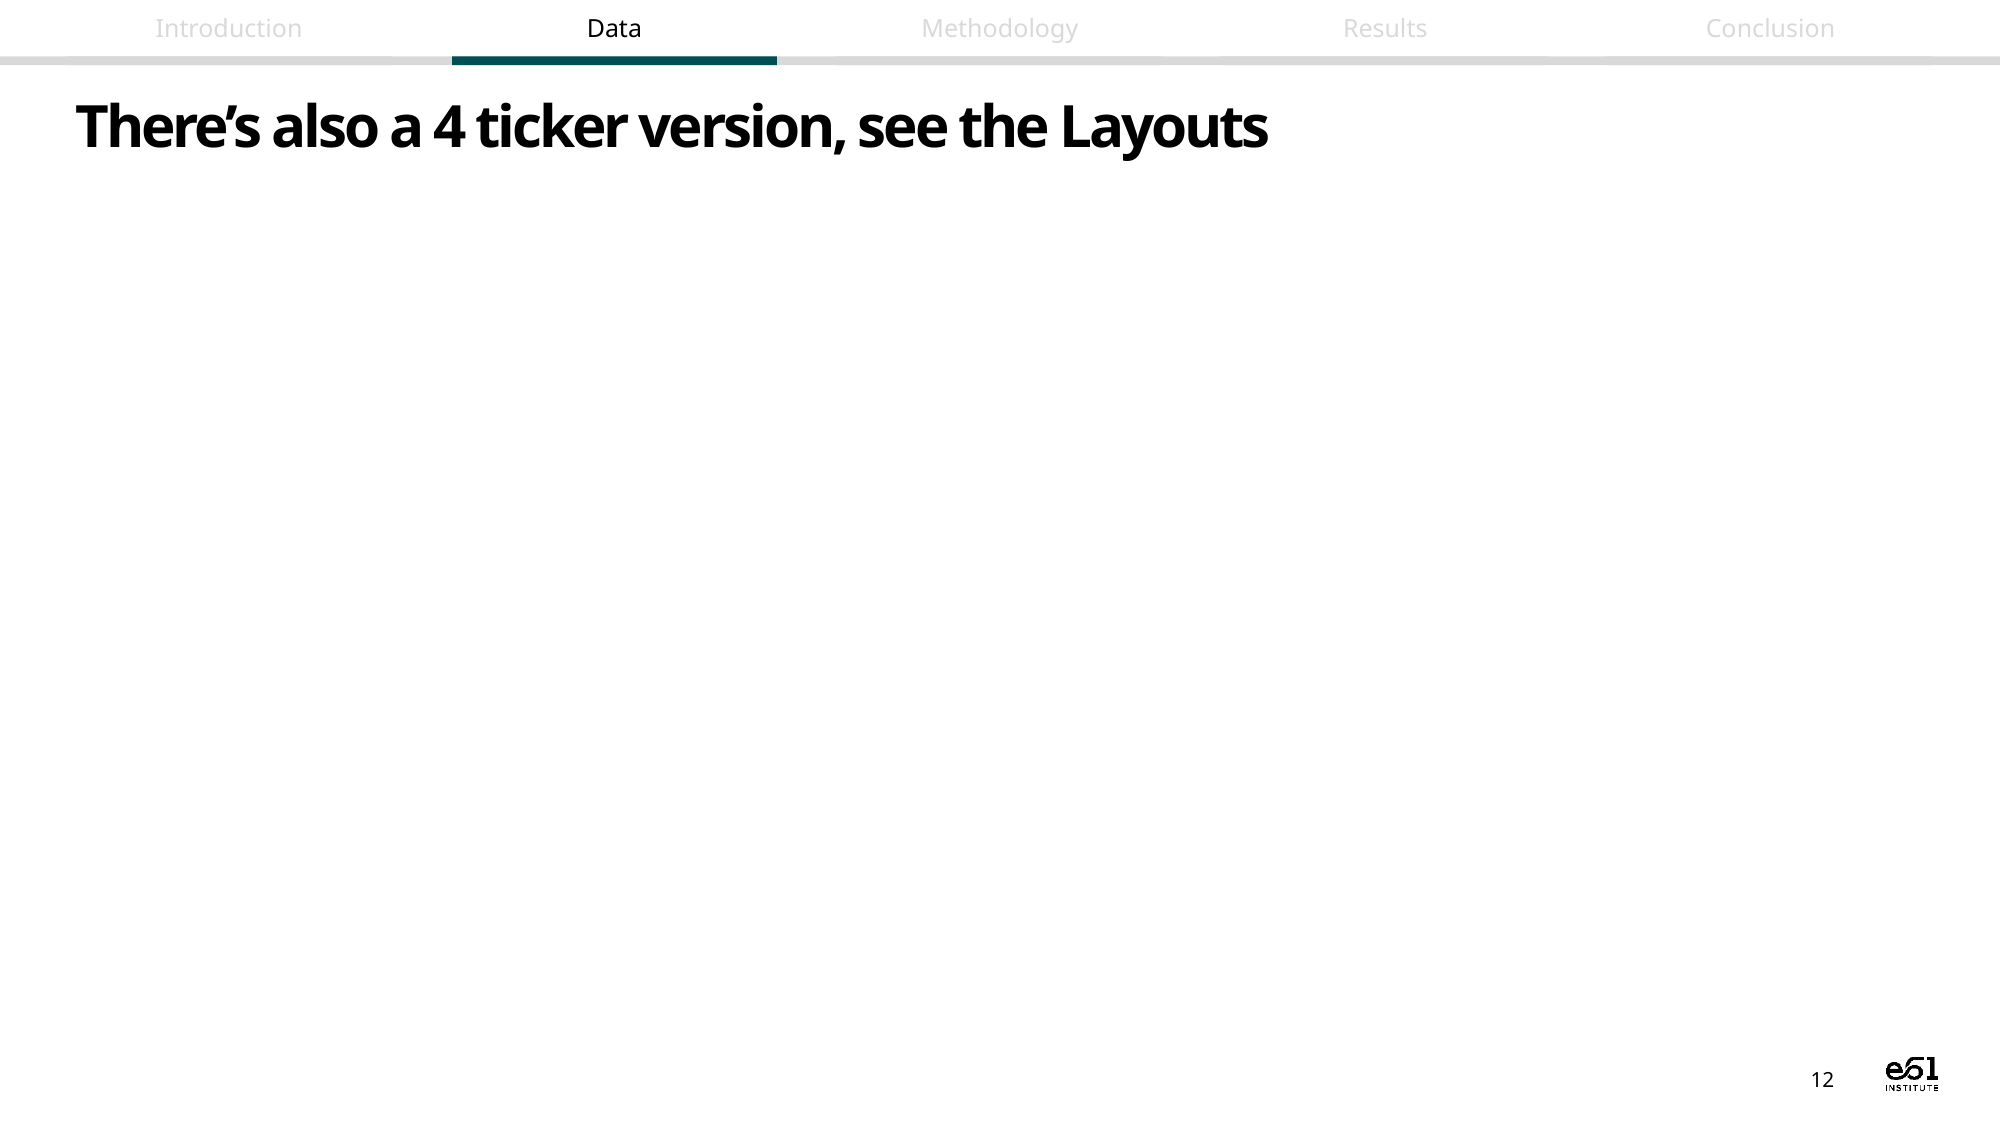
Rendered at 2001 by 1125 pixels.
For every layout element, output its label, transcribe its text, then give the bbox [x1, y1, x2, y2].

picture [1883, 1048, 1941, 1096]
slide_number 12 [1795, 1050, 1888, 1095]
title There’s also a 4 ticker version, see the Layouts [60, 95, 1941, 211]
